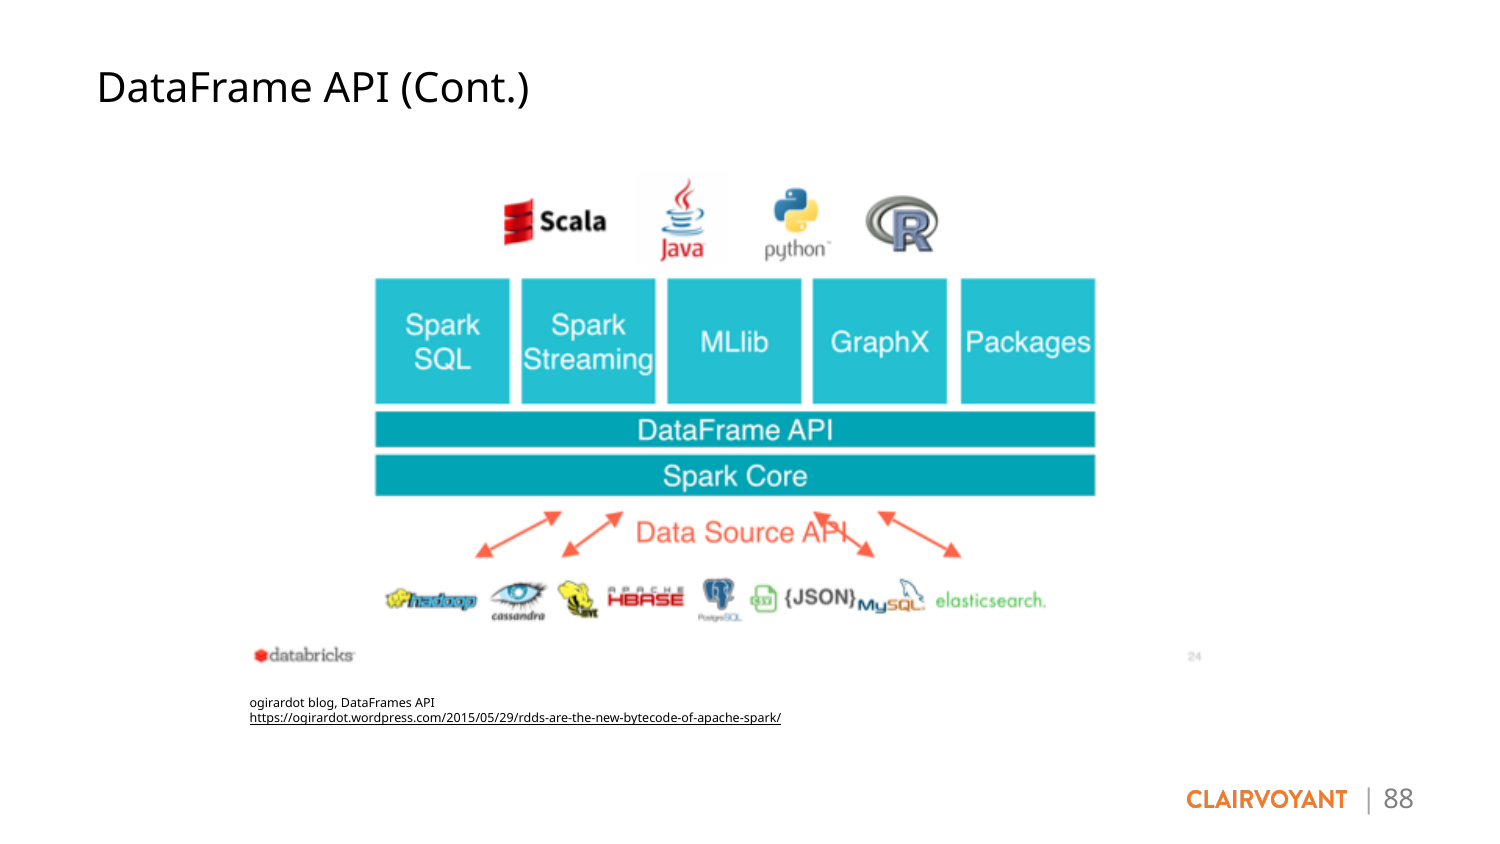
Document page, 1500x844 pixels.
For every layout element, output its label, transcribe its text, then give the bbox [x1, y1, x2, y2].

text_box ogirardot blog, DataFrames API https://ogirardot.wordpress.com/2015/05/29/rdds-are-the-new-bytecode-of-apache-spark/ [234, 704, 1058, 754]
picture [234, 125, 1221, 678]
picture [1187, 790, 1347, 808]
text_box DataFrame API (Cont.) [81, 45, 1412, 126]
